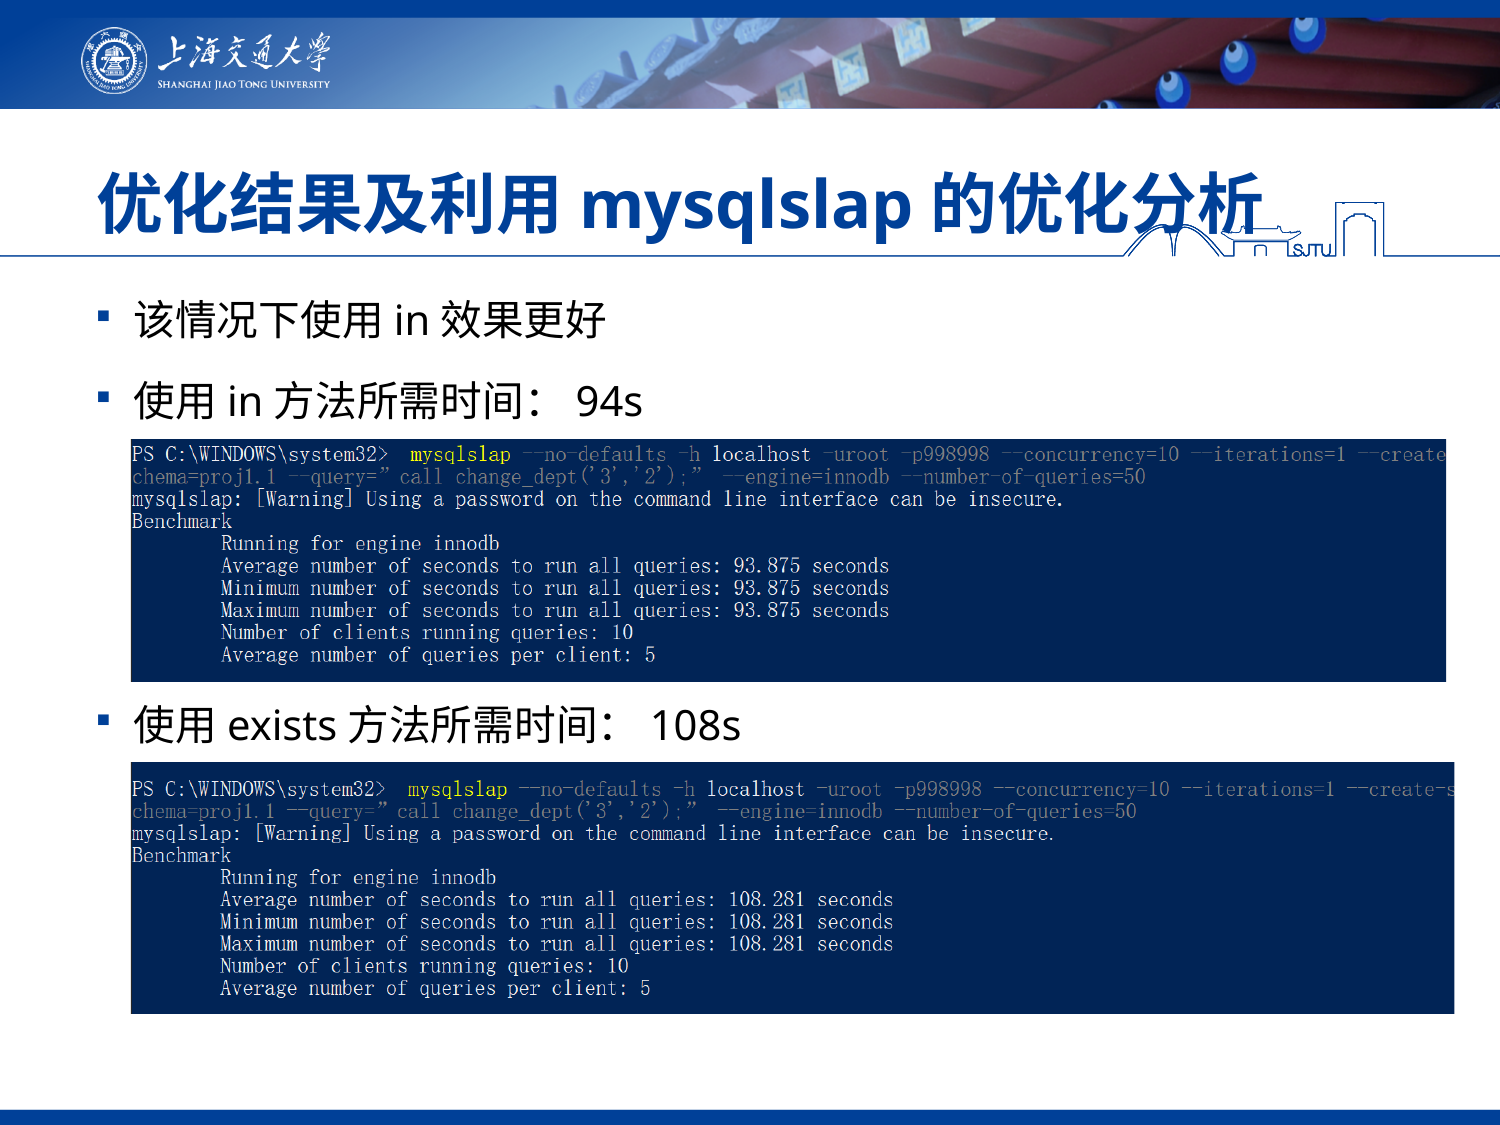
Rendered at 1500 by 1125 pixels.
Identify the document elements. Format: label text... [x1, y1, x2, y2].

title 优化结果及利用mysqlslap的优化分析 [81, 159, 1455, 254]
picture [130, 762, 1455, 1014]
list 该情况下使用in效果更好 使用in方法所需时间：94s 使用exists方法所需时间：108s [81, 276, 1455, 1084]
picture [130, 439, 1447, 682]
picture [0, 18, 1500, 109]
